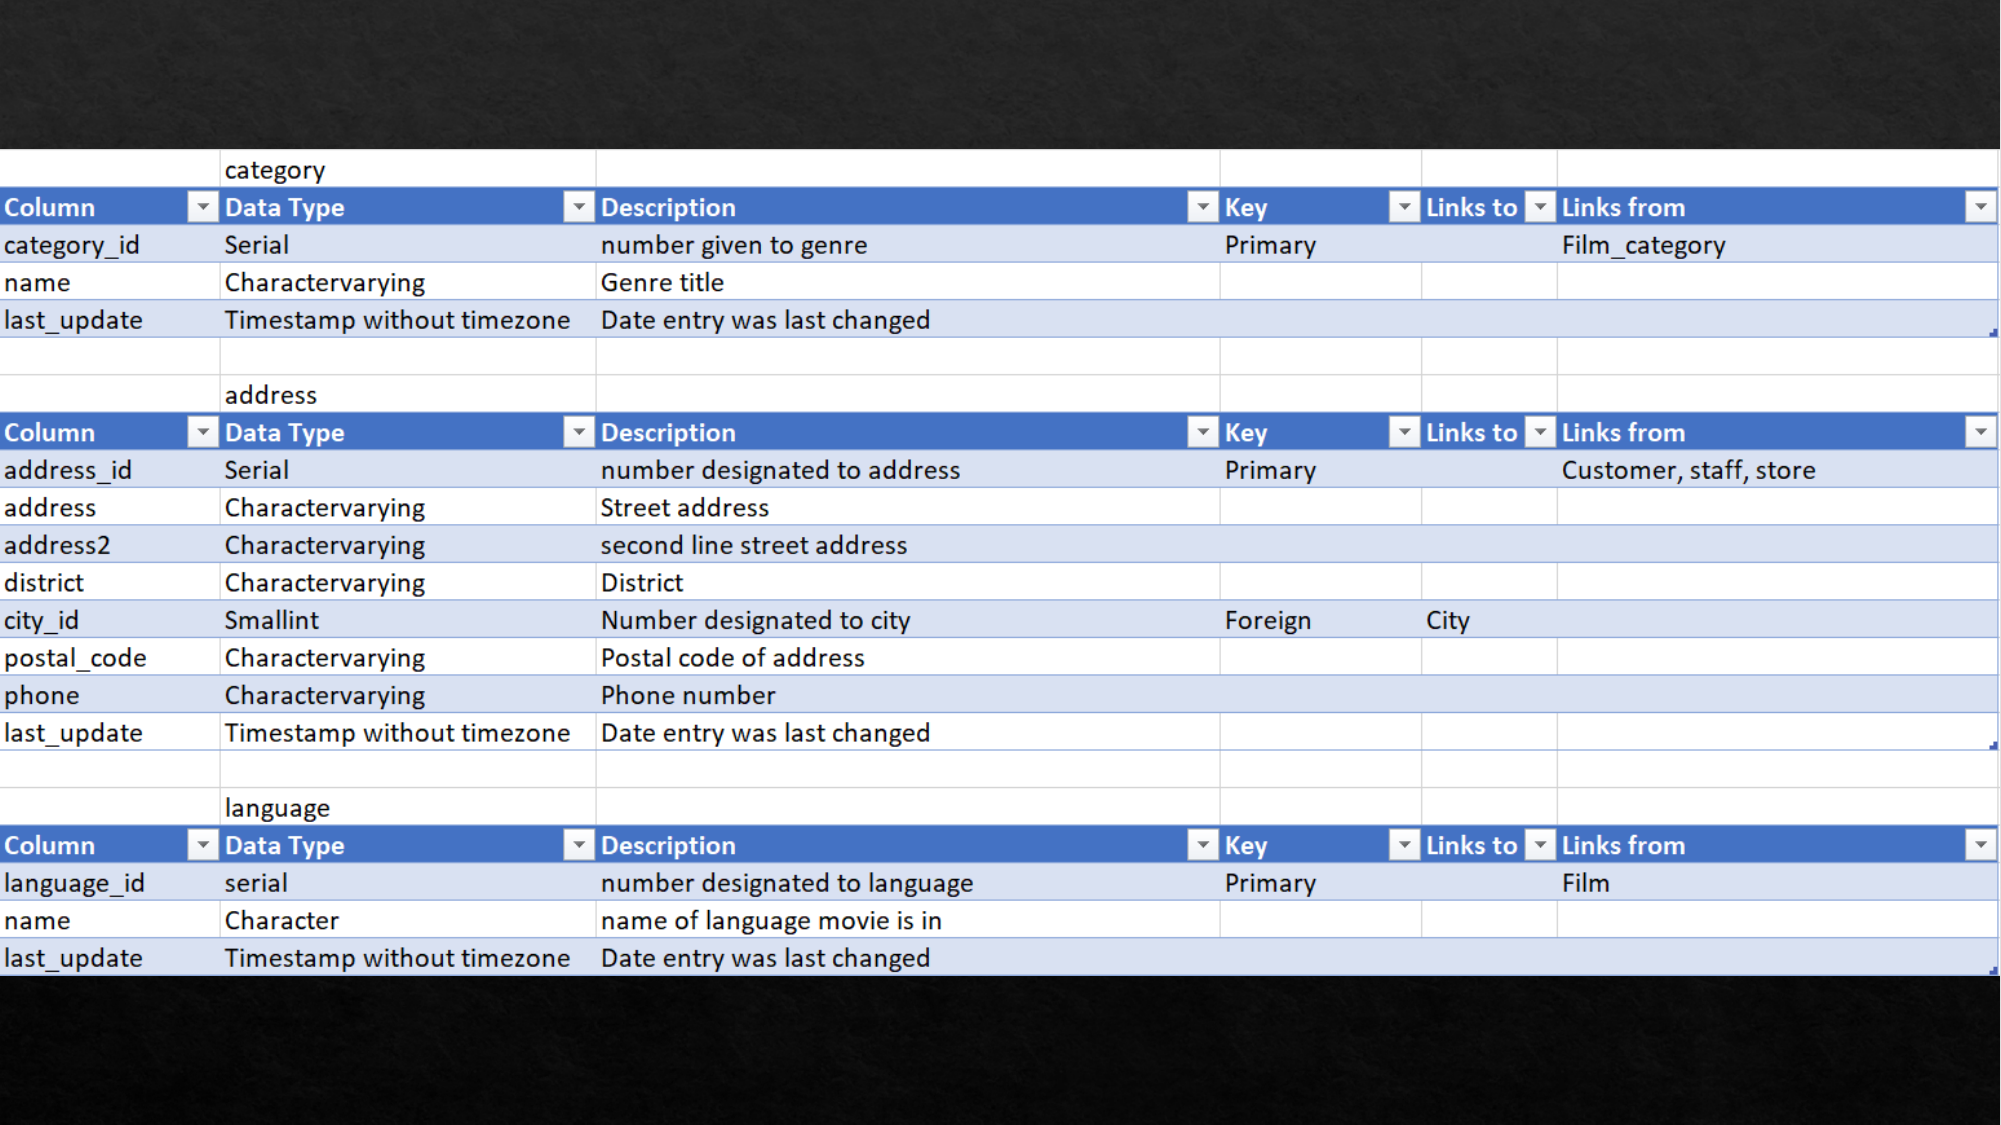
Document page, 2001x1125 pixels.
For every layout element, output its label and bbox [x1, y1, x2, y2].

picture [0, 149, 2000, 976]
